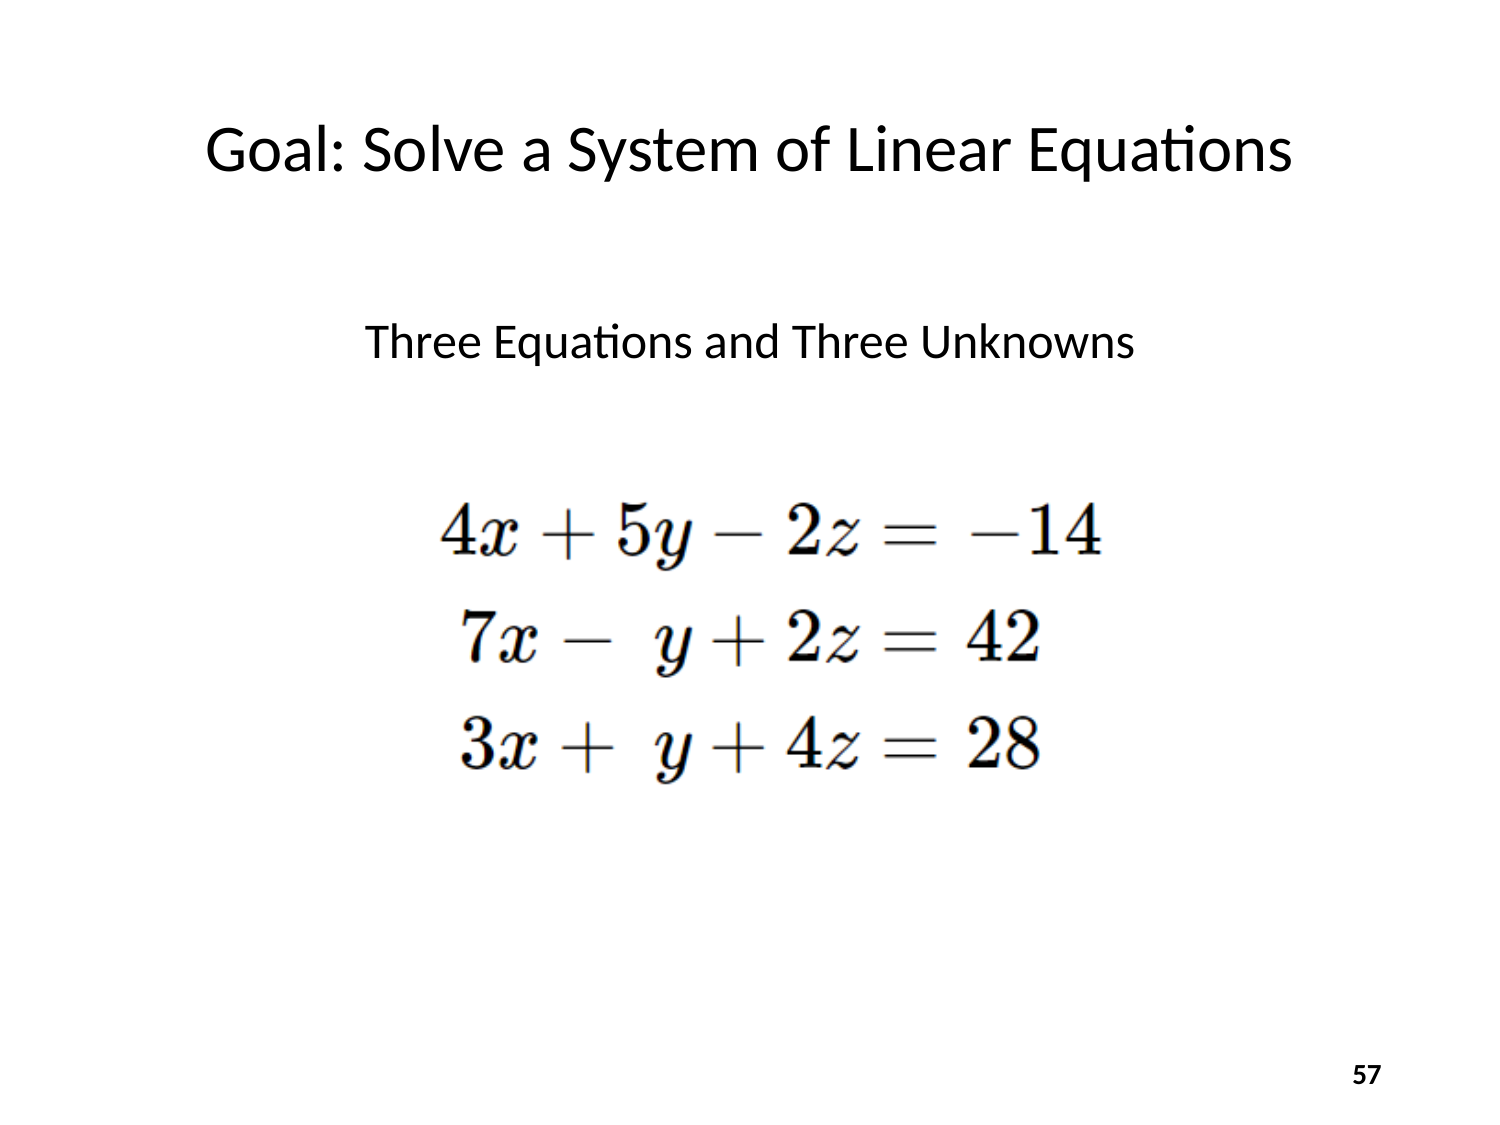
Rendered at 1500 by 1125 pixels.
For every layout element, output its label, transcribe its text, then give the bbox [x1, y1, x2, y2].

text_box Three Equations and Three Unknowns [346, 301, 1154, 376]
picture [391, 437, 1194, 823]
slide_number 57 [1059, 1042, 1397, 1103]
title Goal: Solve a System of Linear Equations [103, 59, 1397, 241]
